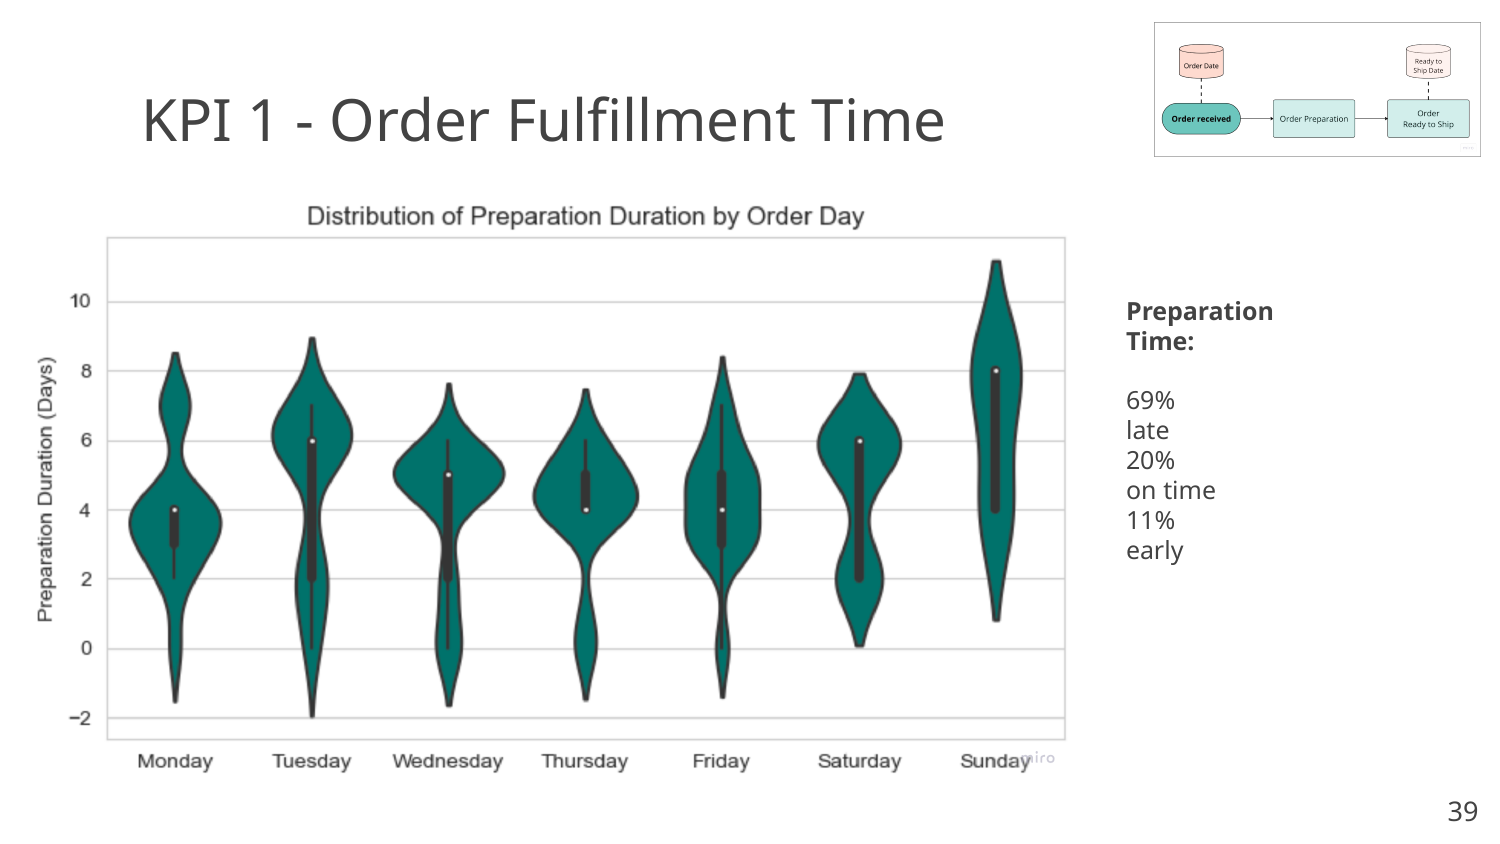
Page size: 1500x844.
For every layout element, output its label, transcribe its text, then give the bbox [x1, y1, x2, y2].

picture [24, 191, 1079, 788]
slide_number ‹#› [1403, 779, 1494, 844]
title KPI 1 - Order Fulfillment Time [126, 68, 1059, 134]
picture [1154, 21, 1482, 158]
text_box Preparation Time: 69% late 20% on time 11% early [1111, 280, 1328, 503]
